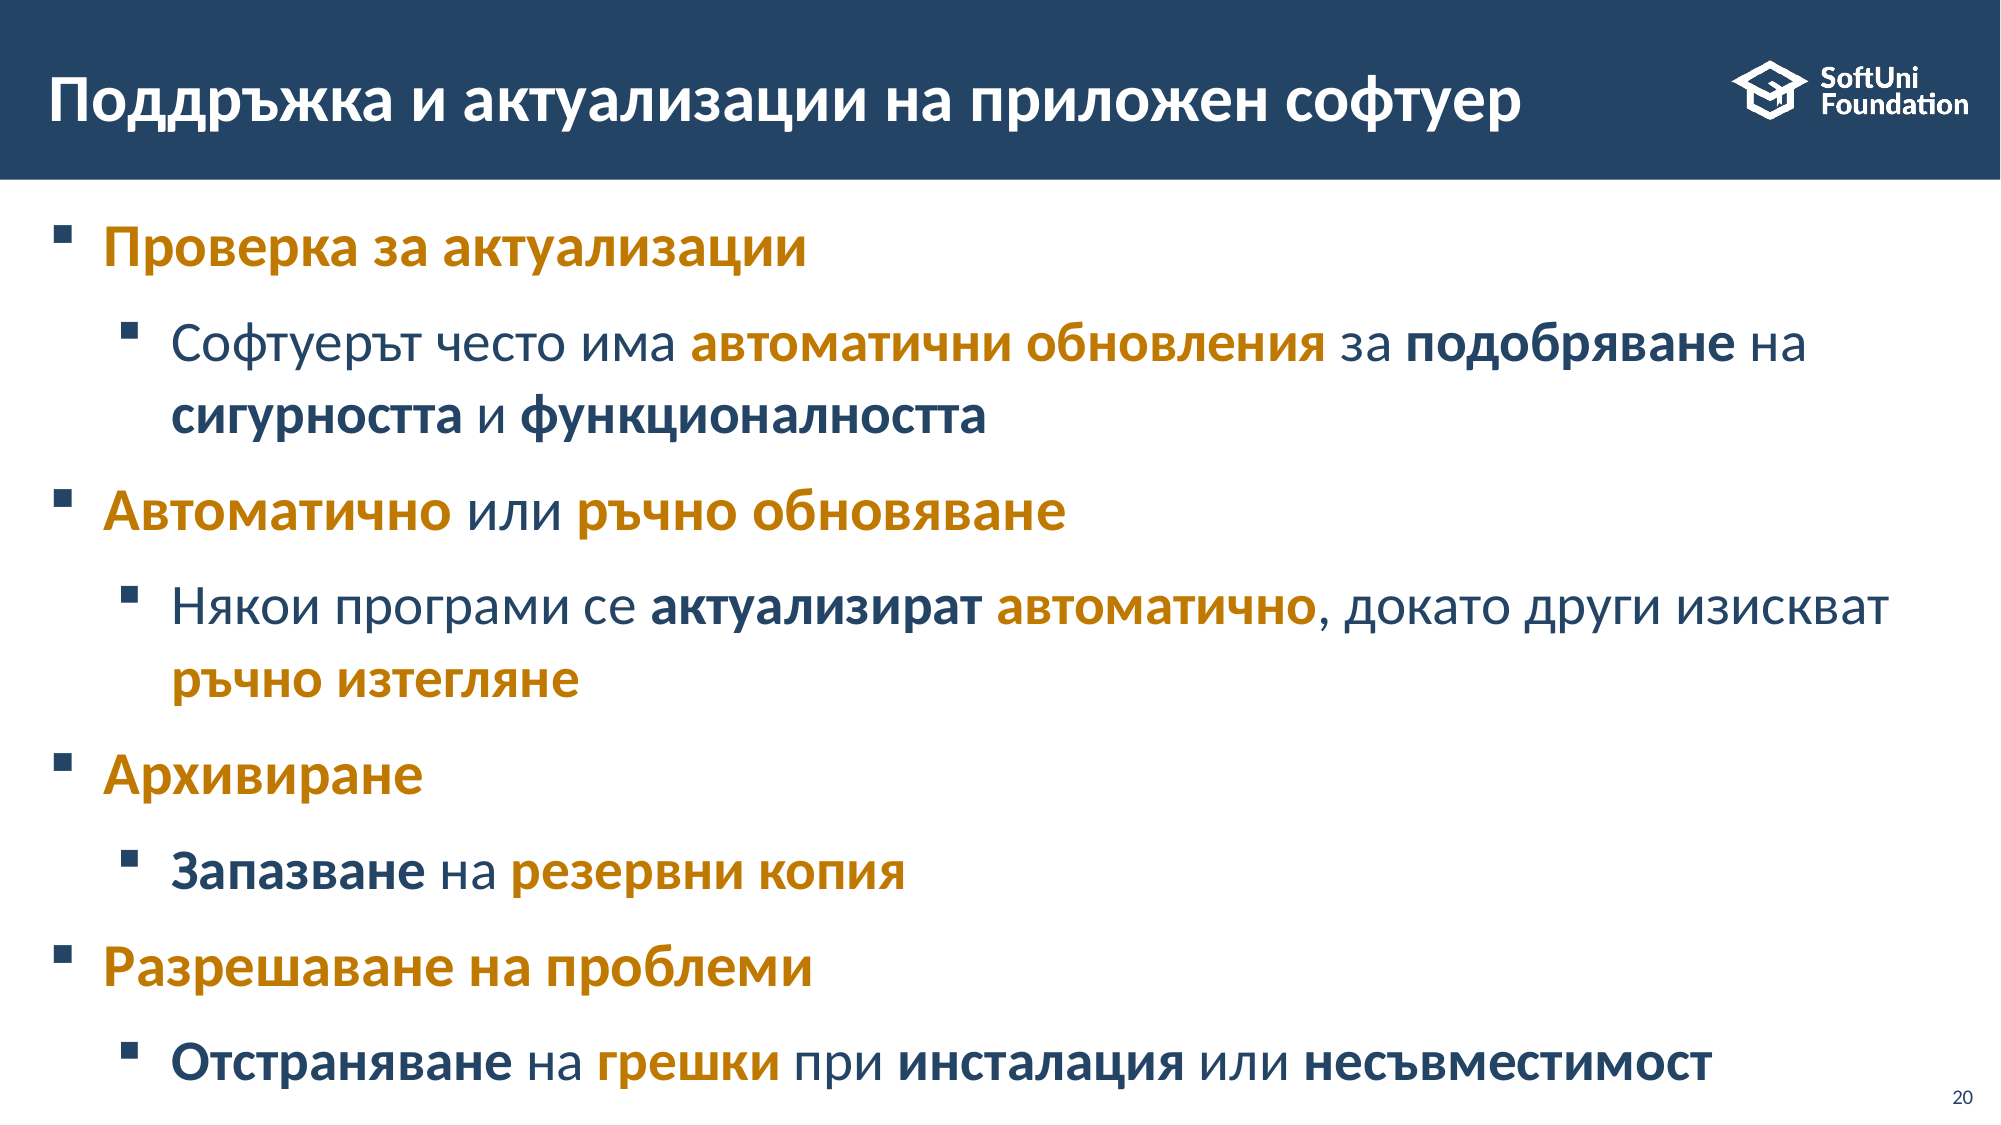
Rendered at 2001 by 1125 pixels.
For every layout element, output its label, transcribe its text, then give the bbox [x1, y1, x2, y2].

title Поддръжка и актуализации на приложен софтуер [31, 21, 1716, 167]
slide_number 20 [1927, 1067, 1989, 1117]
picture [1731, 60, 1968, 120]
list Проверка за актуализации Софтуерът често има автоматични обновления за подобряване на сигурността и функционалността Автоматично или ръчно обновяване Някои програми се актуализират автоматично, докато други изискват ръчно изтегляне Архивиране Запазване на резервни копия Разрешаване на проблеми Отстраняване на грешки при инсталация или несъвместимост [31, 196, 1970, 1104]
